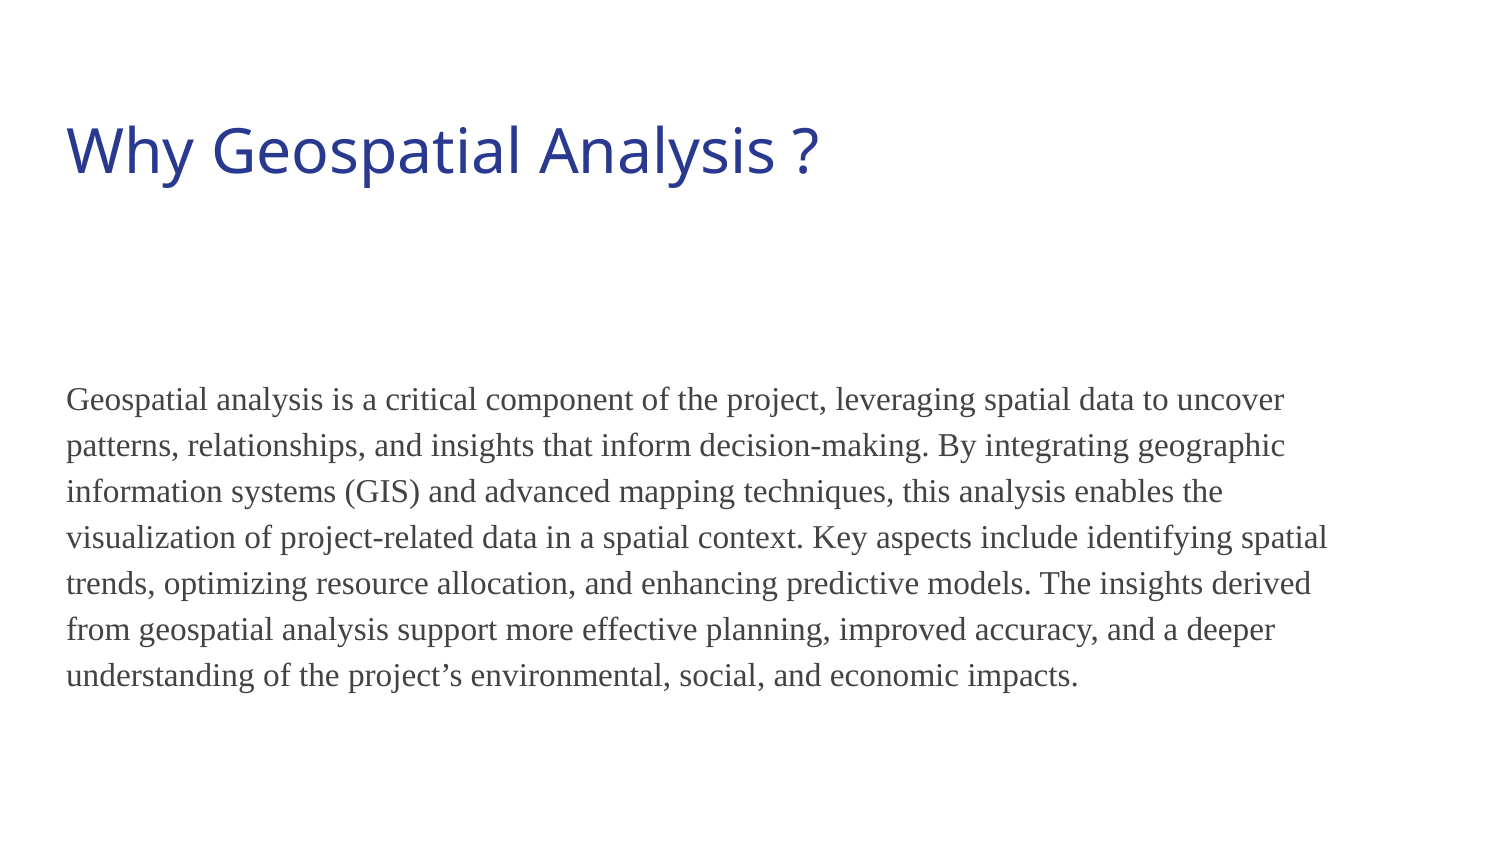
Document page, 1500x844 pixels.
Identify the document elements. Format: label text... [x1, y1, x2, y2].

title Why Geospatial Analysis ? [51, 95, 1449, 196]
list Geospatial analysis is a critical component of the project, leveraging spatial data to uncover patterns, relationships, and insights that inform decision-making. By integrating geographic information systems (GIS) and advanced mapping techniques, this analysis enables the visualization of project-related data in a spatial context. Key aspects include identifying spatial trends, optimizing resource allocation, and enhancing predictive models. The insights derived from geospatial analysis support more effective planning, improved accuracy, and a deeper understanding of the project’s environmental, social, and economic impacts. [51, 356, 1348, 709]
